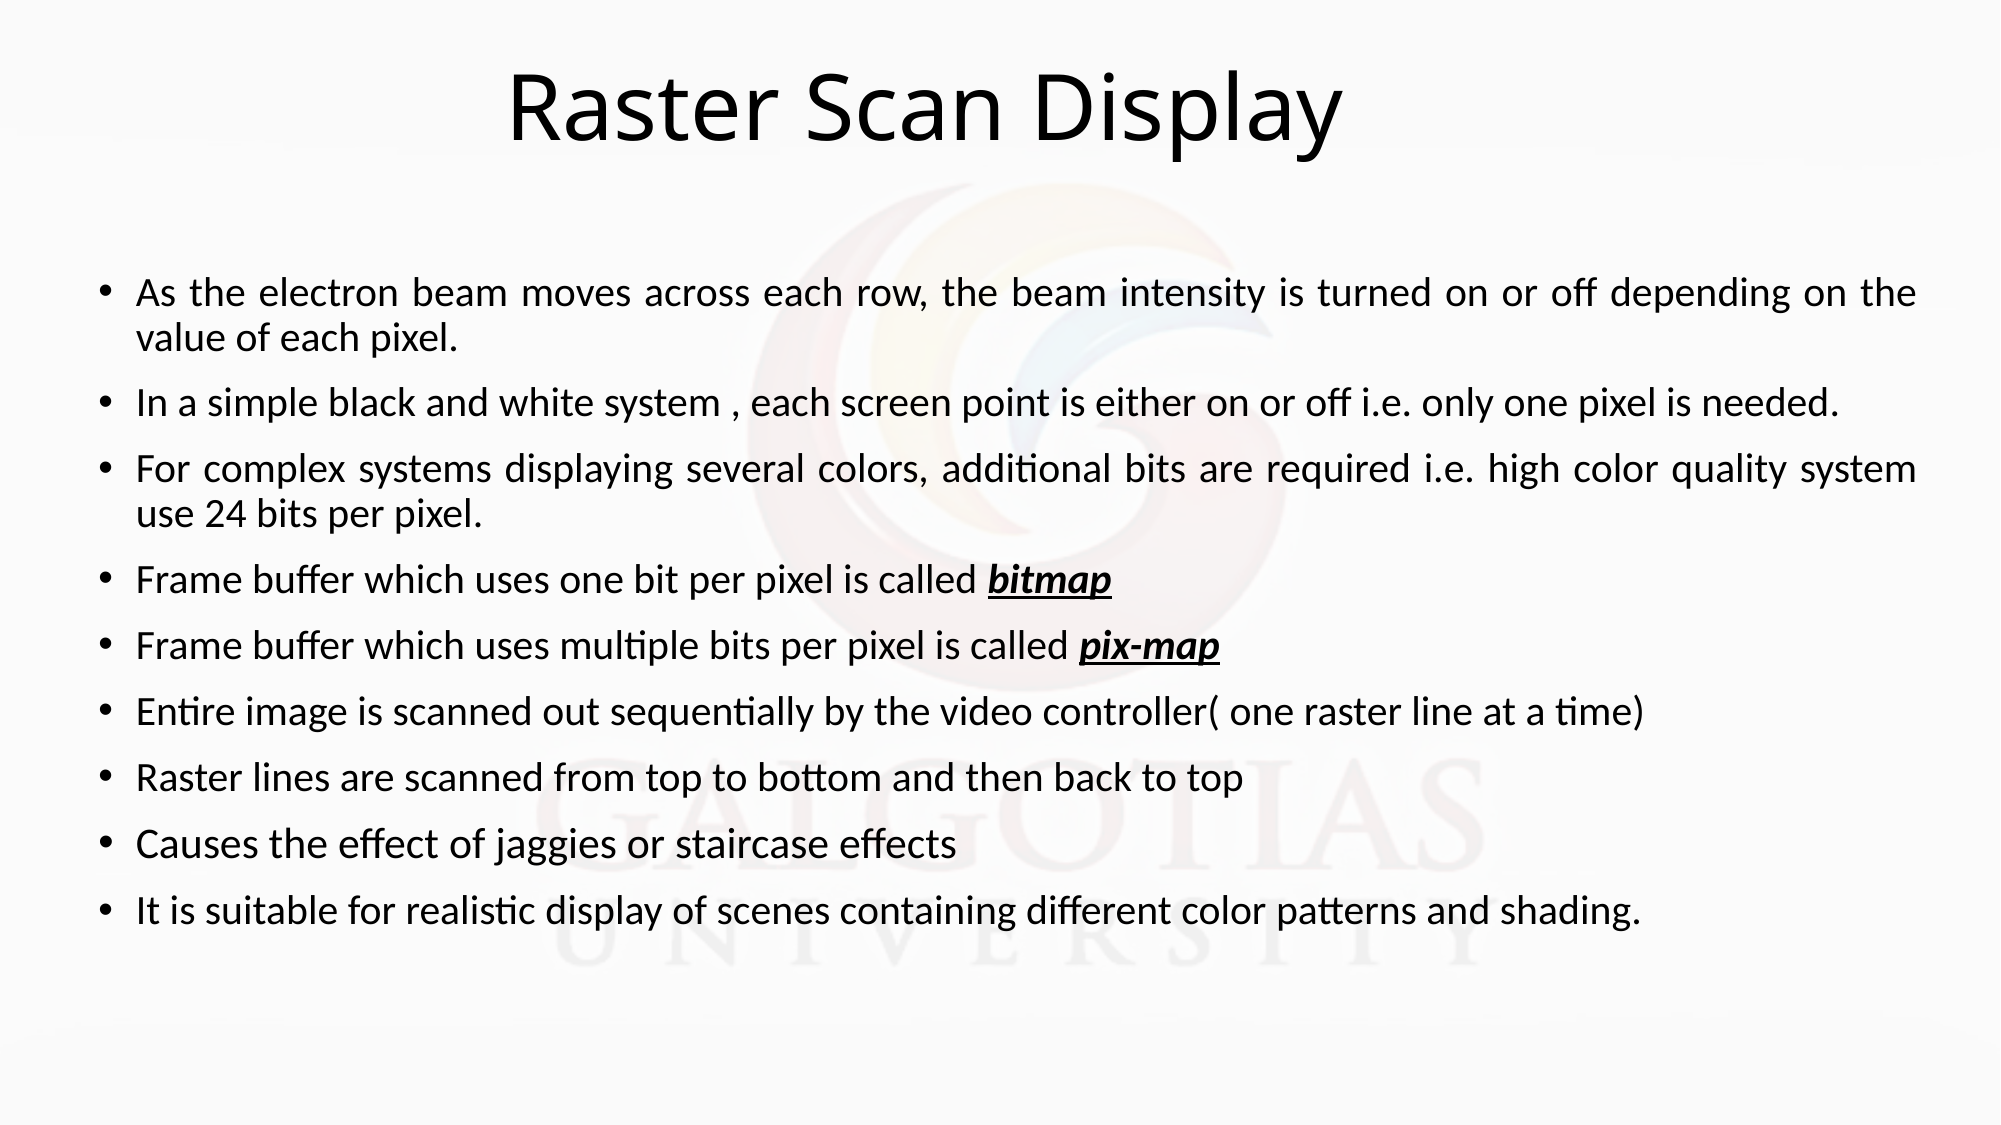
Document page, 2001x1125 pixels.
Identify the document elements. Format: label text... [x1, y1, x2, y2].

list As the electron beam moves across each row, the beam intensity is turned on or off depending on the value of each pixel. In a simple black and white system , each screen point is either on or off i.e. only one pixel is needed. For complex systems displaying several colors, additional bits are required i.e. high color quality system use 24 bits per pixel. Frame buffer which uses one bit per pixel is called bitmap Frame buffer which uses multiple bits per pixel is called pix-map Entire image is scanned out sequentially by the video controller( one raster line at a time) Raster lines are scanned from top to bottom and then back to top Causes the effect of jaggies or staircase effects It is suitable for realistic display of scenes containing different color patterns and shading. [83, 262, 1934, 1100]
title Raster Scan Display [99, 4, 1750, 217]
